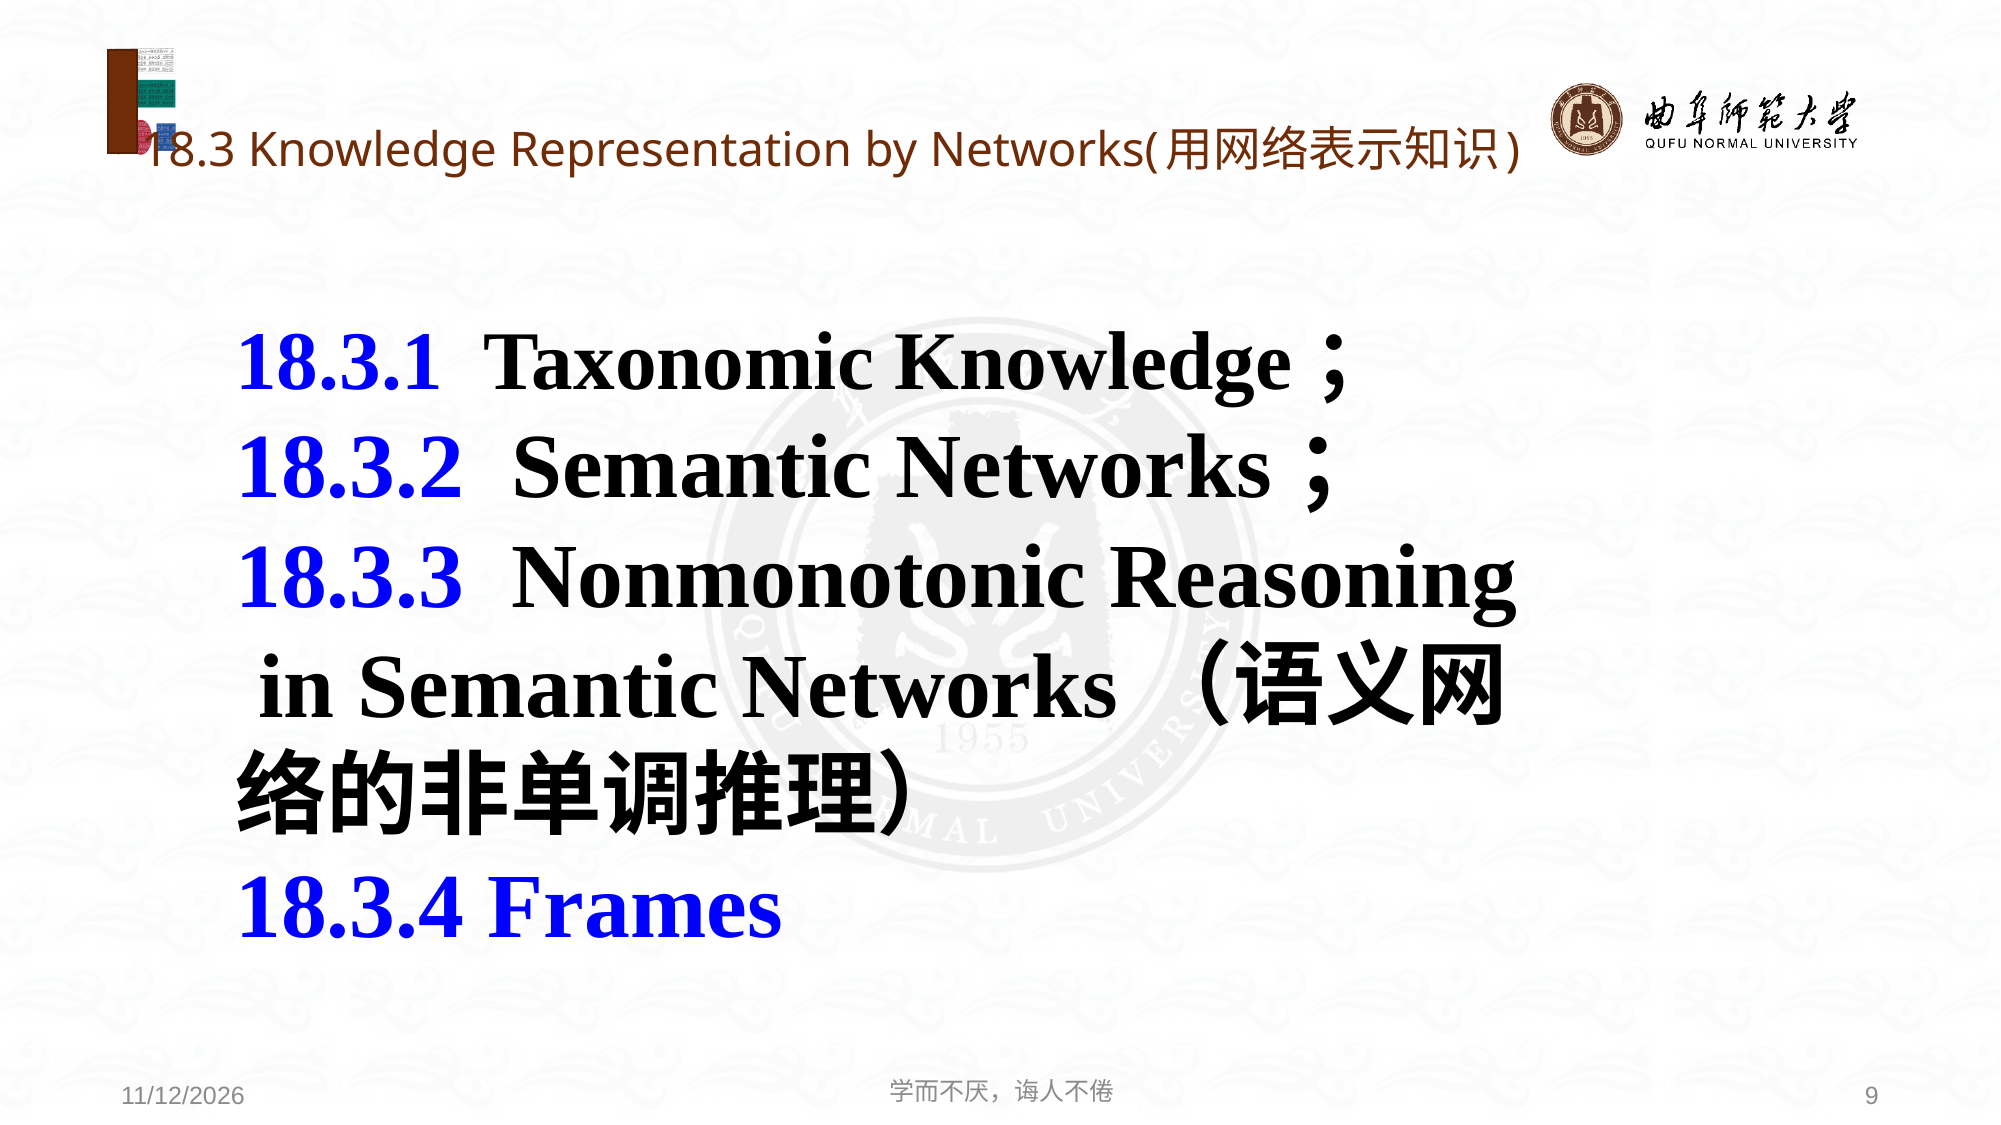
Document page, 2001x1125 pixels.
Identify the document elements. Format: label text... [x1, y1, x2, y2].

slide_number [106, 1065, 557, 1125]
text_box 18.3.1 Taxonomic Knowledge； 18.3.2 Semantic Networks； 18.3.3 Nonmonotonic Reasoning in Semantic Networks（语义网 络的非单调推理） 18.3.4 Frames [220, 298, 1558, 964]
slide_number 9 [1443, 1065, 1894, 1125]
title 18.3 Knowledge Representation by Networks(用网络表示知识) [125, 101, 1544, 200]
picture [108, 46, 176, 101]
picture [1543, 75, 1894, 158]
footer 学而不厌，诲人不倦 [664, 1063, 1340, 1124]
